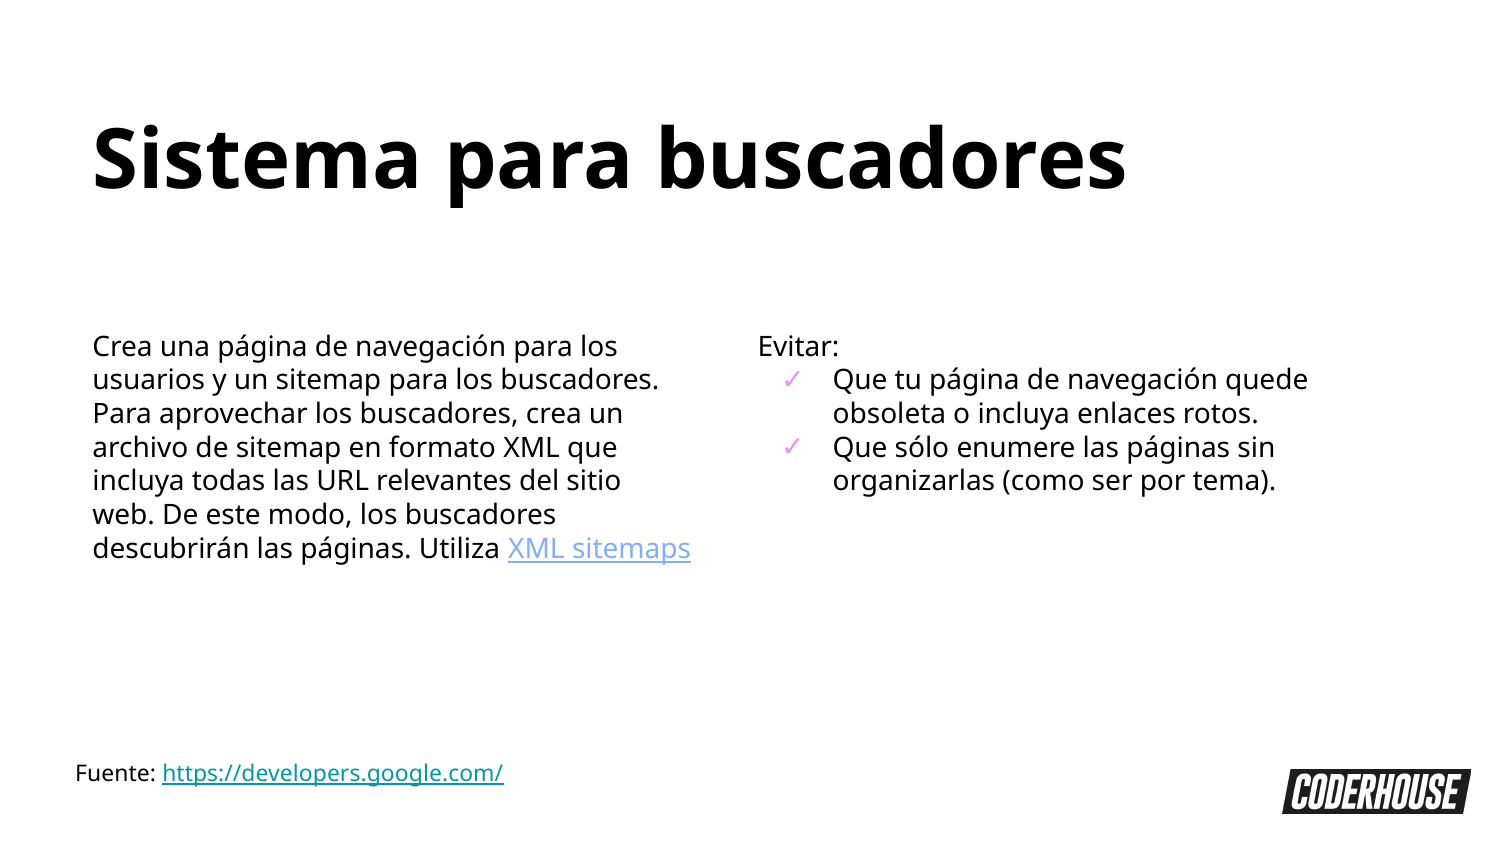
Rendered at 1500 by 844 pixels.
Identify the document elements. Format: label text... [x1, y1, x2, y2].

text_box Evitar: Que tu página de navegación quede obsoleta o incluya enlaces rotos. Que sólo enumere las páginas sin organizarlas (como ser por tema). [742, 312, 1372, 546]
text_box Crea una página de navegación para los usuarios y un sitemap para los buscadores. Para aprovechar los buscadores, crea un archivo de sitemap en formato XML que incluya todas las URL relevantes del sitio web. De este modo, los buscadores descubrirán las páginas. Utiliza XML sitemaps [77, 312, 707, 584]
picture [1281, 769, 1471, 814]
text_box Sistema para buscadores [77, 101, 1414, 222]
text_box Fuente: https://developers.google.com/ [60, 743, 705, 805]
